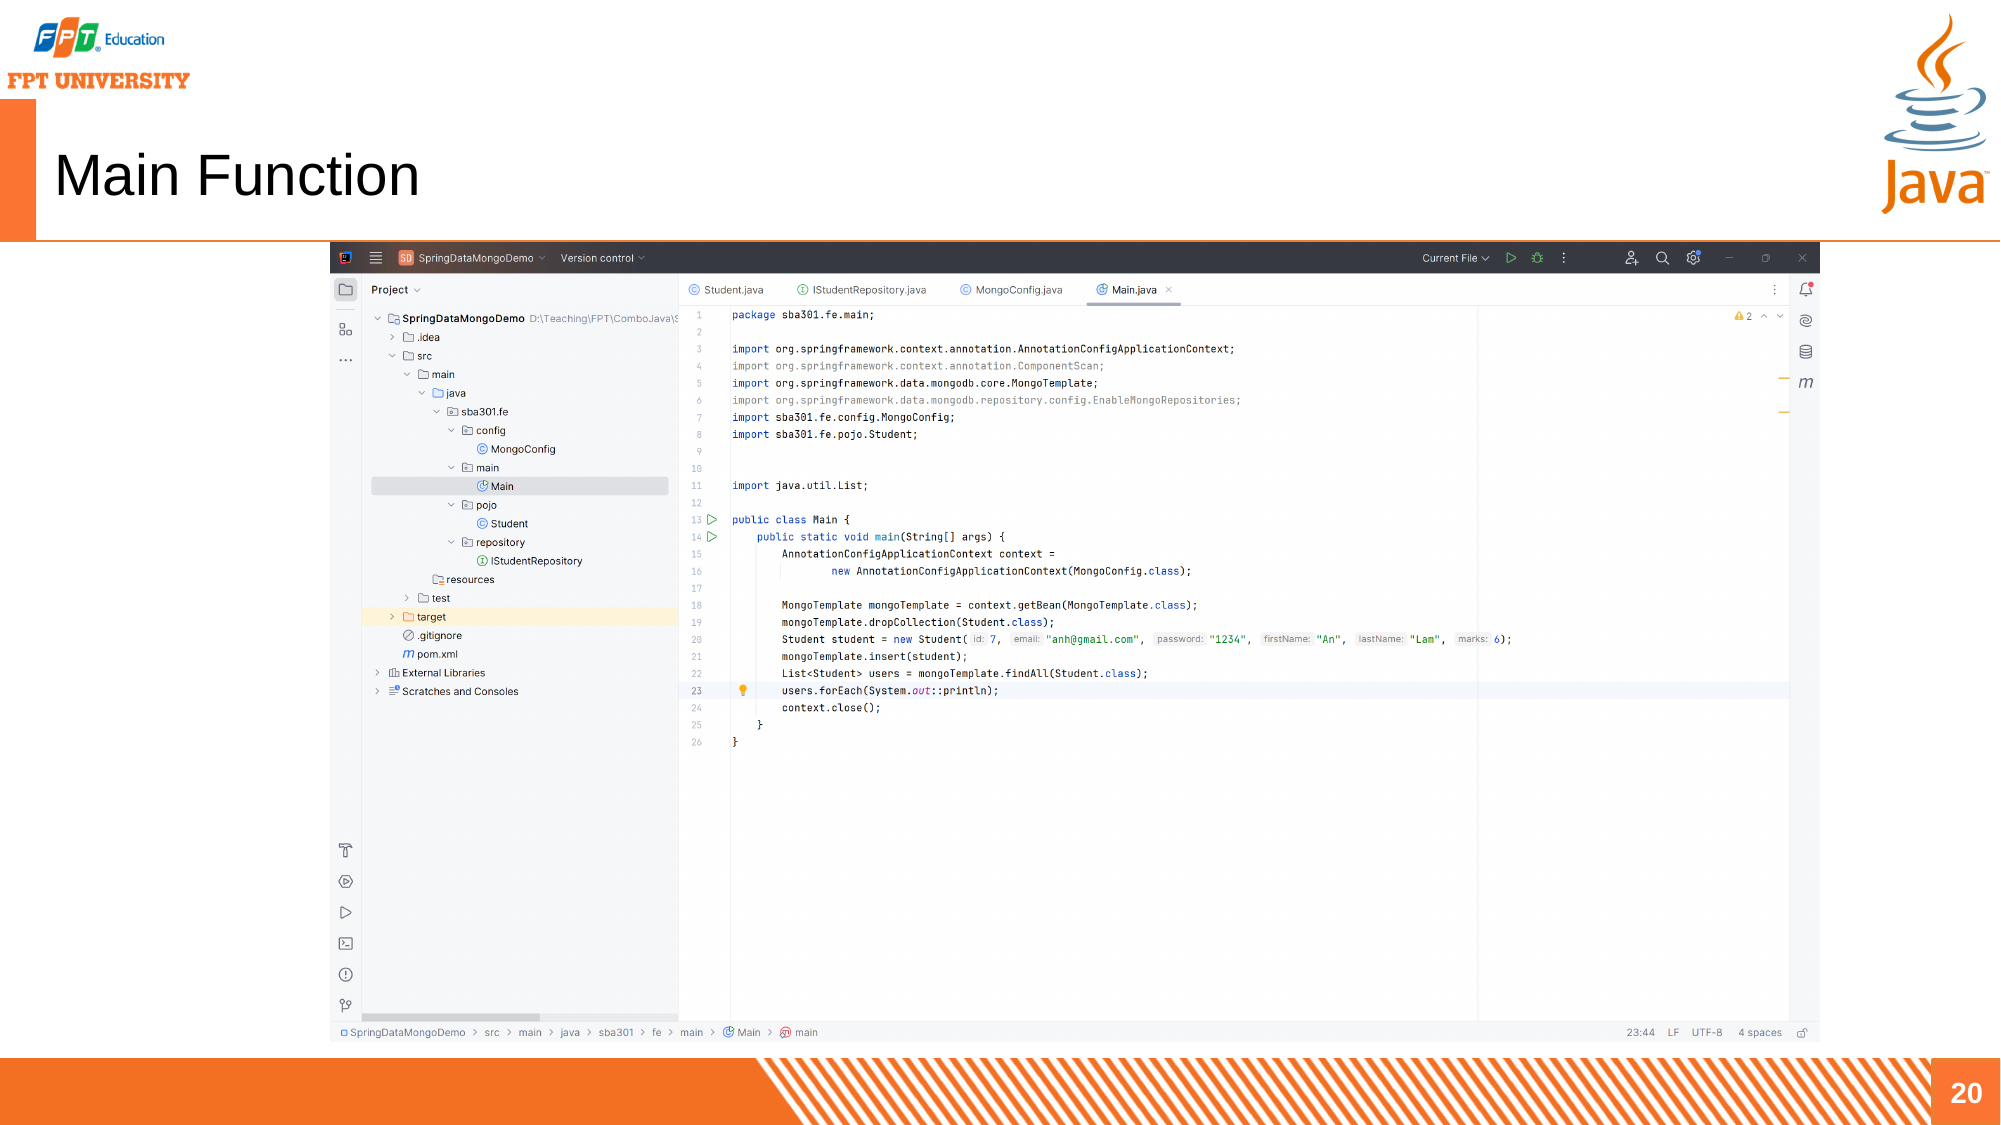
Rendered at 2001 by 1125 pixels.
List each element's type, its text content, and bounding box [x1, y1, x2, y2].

picture [0, 2, 197, 99]
picture [1868, 4, 2000, 226]
picture [330, 242, 1820, 1042]
title Main Function [39, 123, 1872, 230]
slide_number 20 [1933, 1059, 2000, 1124]
picture [0, 1058, 1934, 1125]
